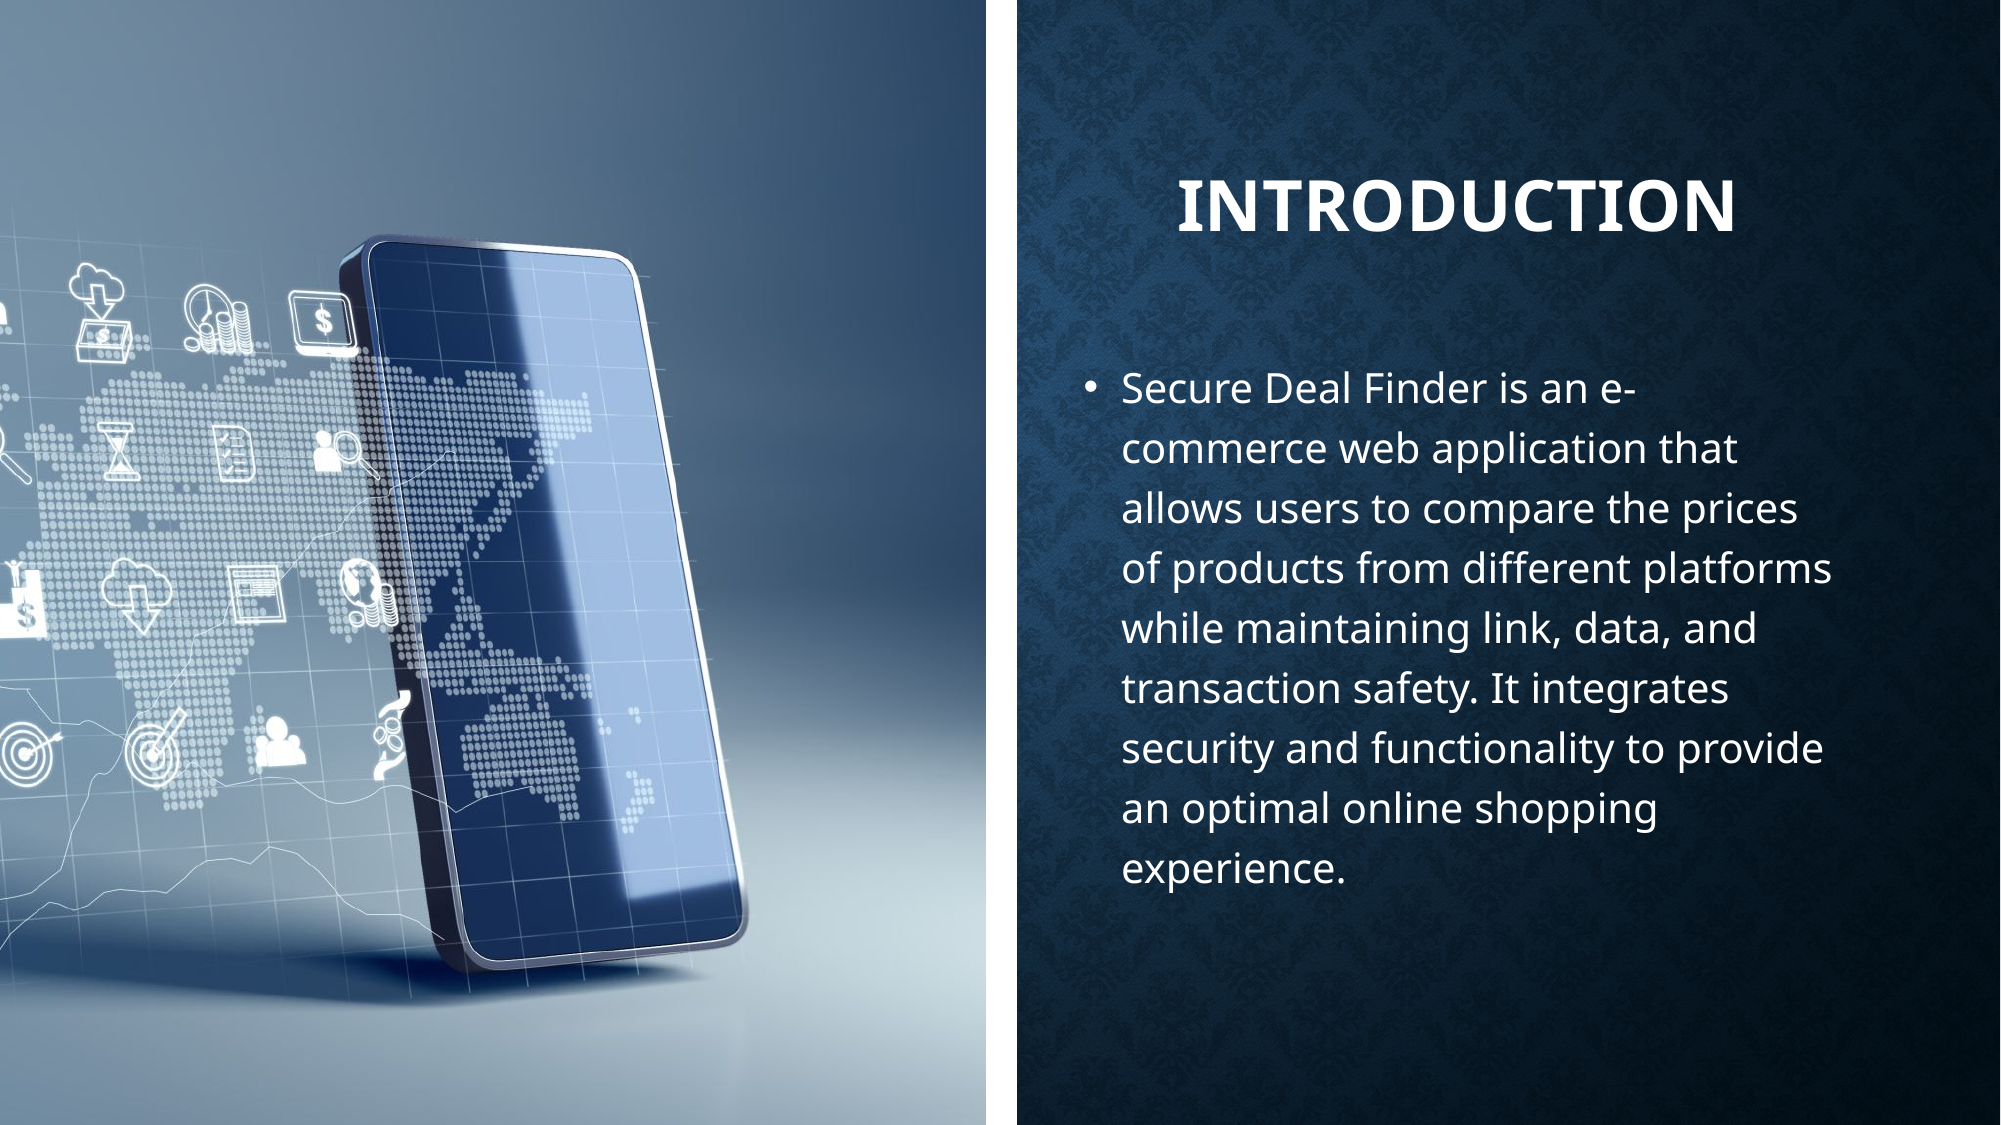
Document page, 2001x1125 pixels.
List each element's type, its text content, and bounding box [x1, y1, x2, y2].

title Introduction [1068, 99, 1849, 318]
list Secure Deal Finder is an e-commerce web application that allows users to compare the prices of products from different platforms while maintaining link, data, and transaction safety. It integrates security and functionality to provide an optimal online shopping experience. [1068, 343, 1849, 950]
picture [0, 0, 1001, 1125]
